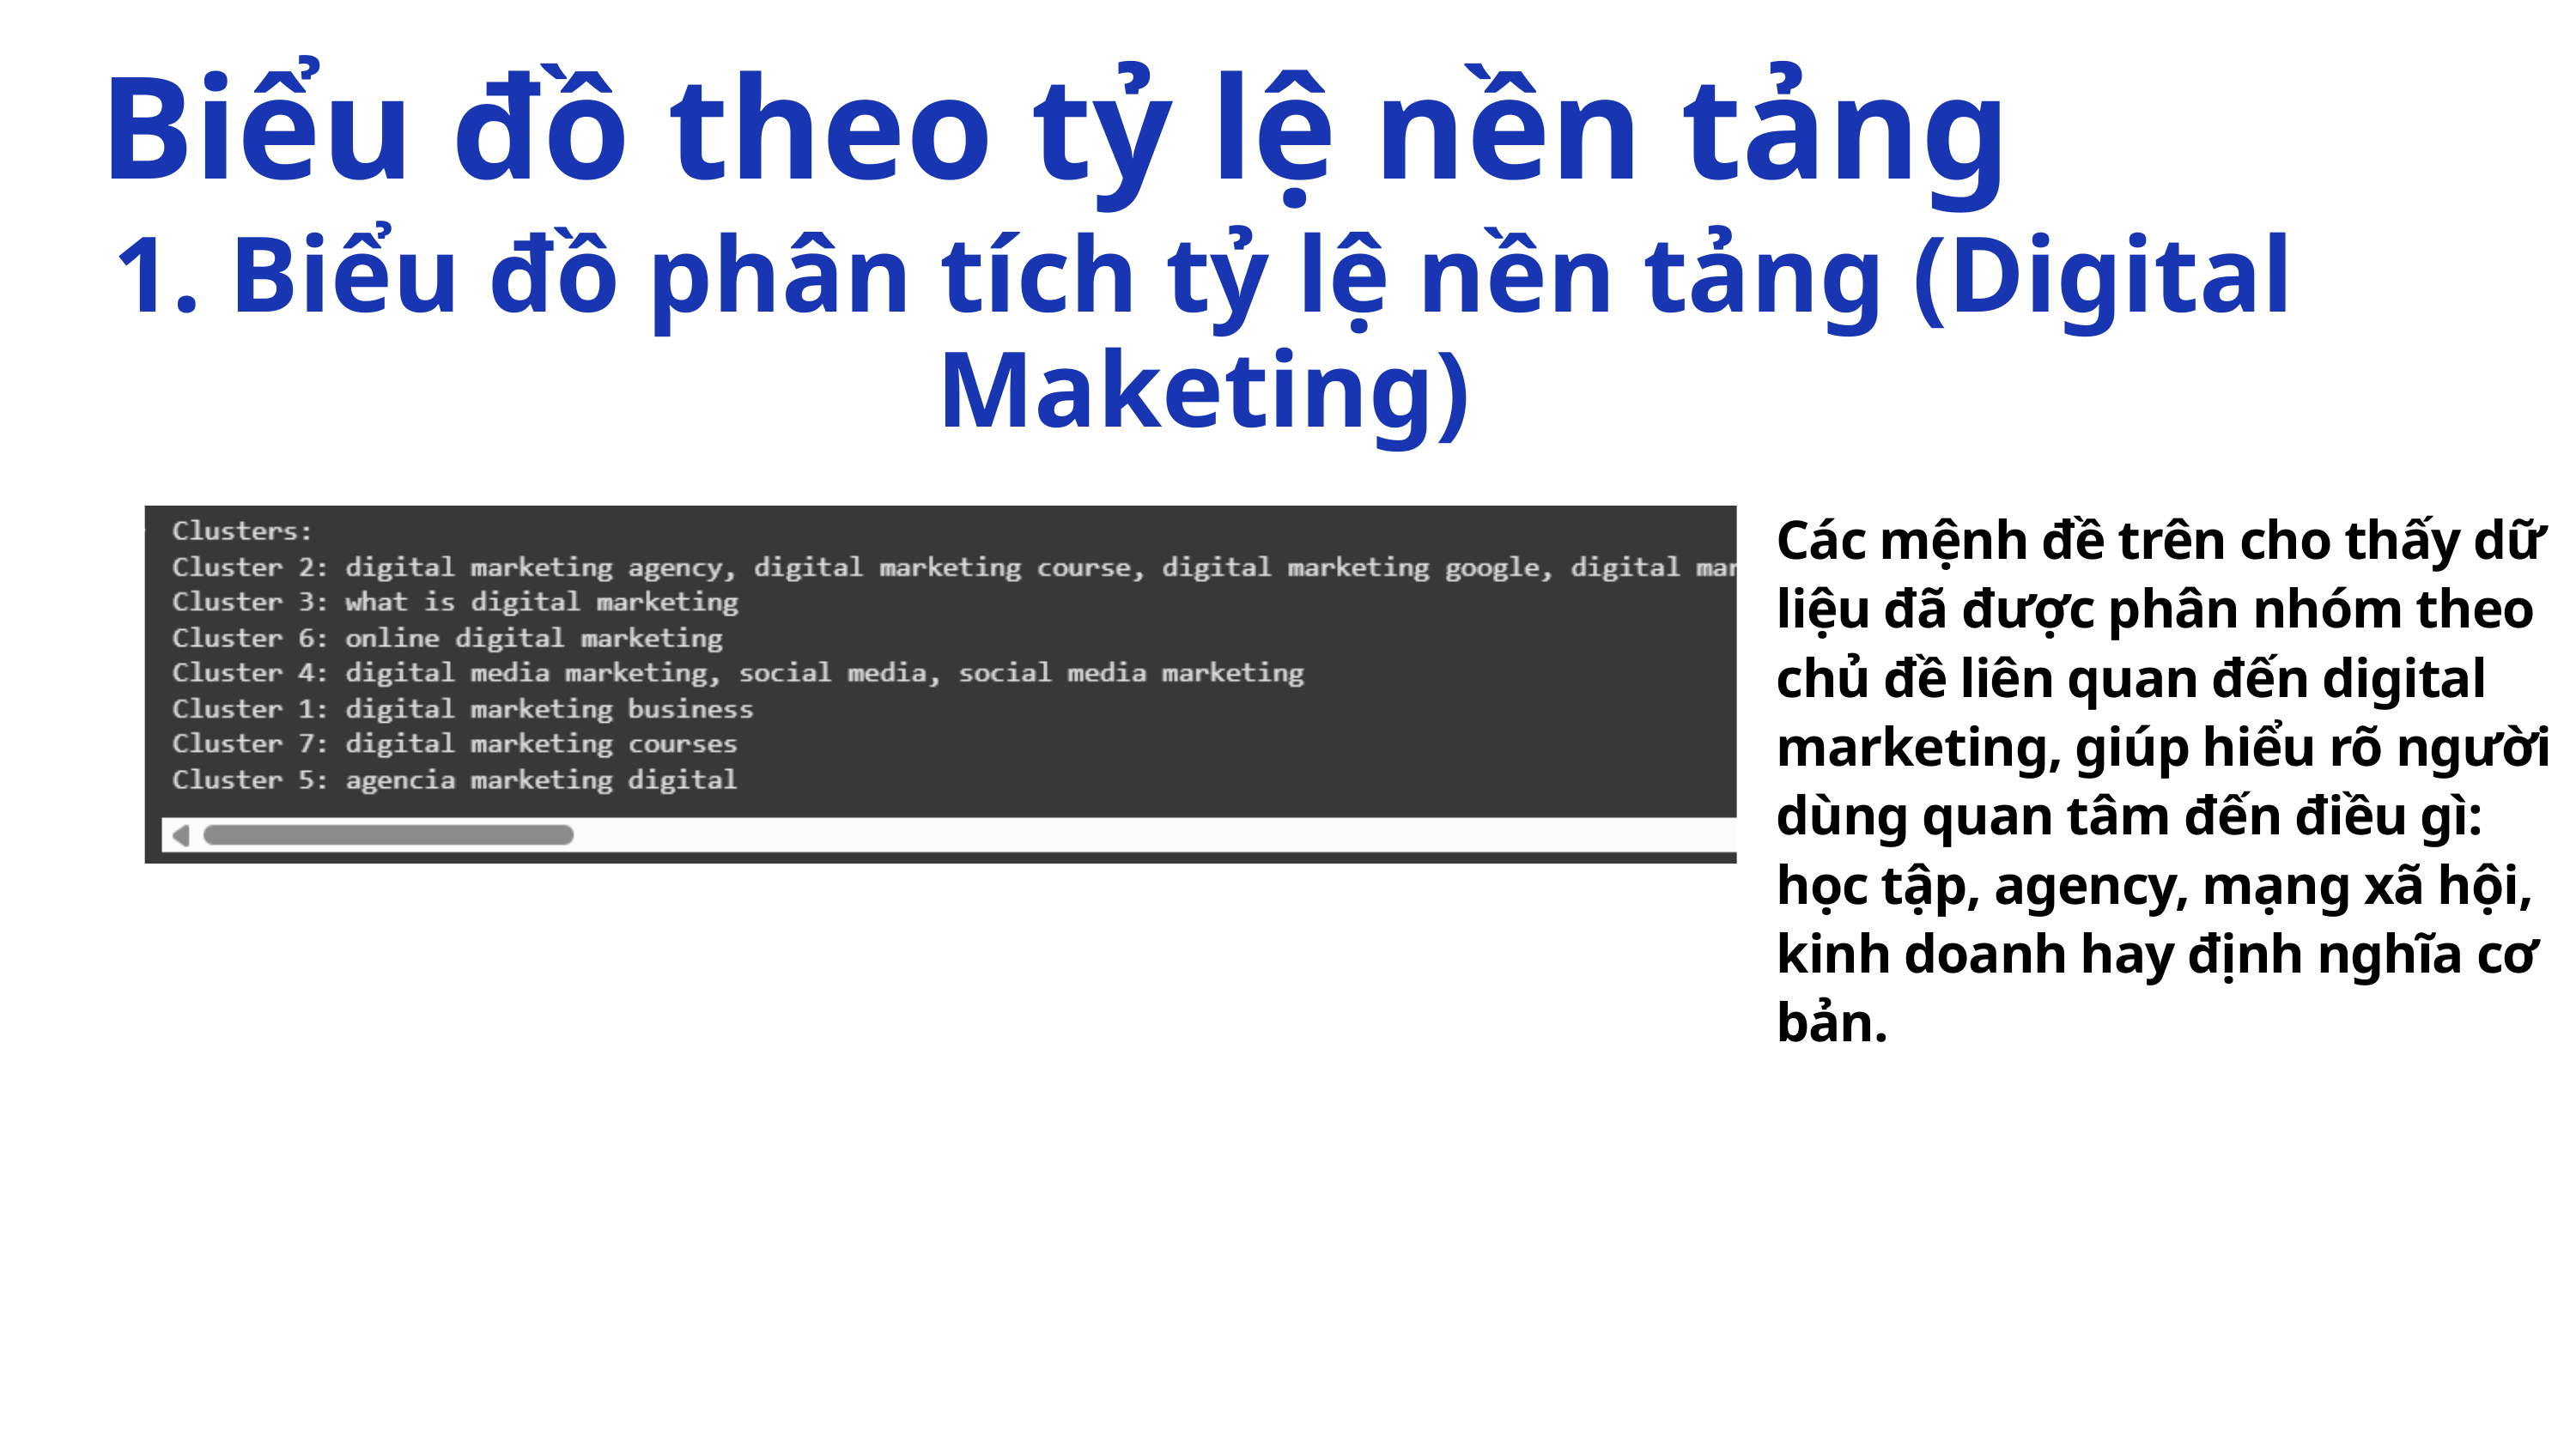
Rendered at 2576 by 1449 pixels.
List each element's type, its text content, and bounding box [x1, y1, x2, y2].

text_box Các mệnh đề trên cho thấy dữ liệu đã được phân nhóm theo chủ đề liên quan đến digital marketing, giúp hiểu rõ người dùng quan tâm đến điều gì: học tập, agency, mạng xã hội, kinh doanh hay định nghĩa cơ bản. [1776, 500, 2576, 1053]
text_box 1. Biểu đồ phân tích tỷ lệ nền tảng (Digital Maketing) [99, 218, 2308, 448]
text_box [144, 506, 1737, 864]
text_box Biểu đồ theo tỷ lệ nền tảng [99, 52, 2529, 208]
